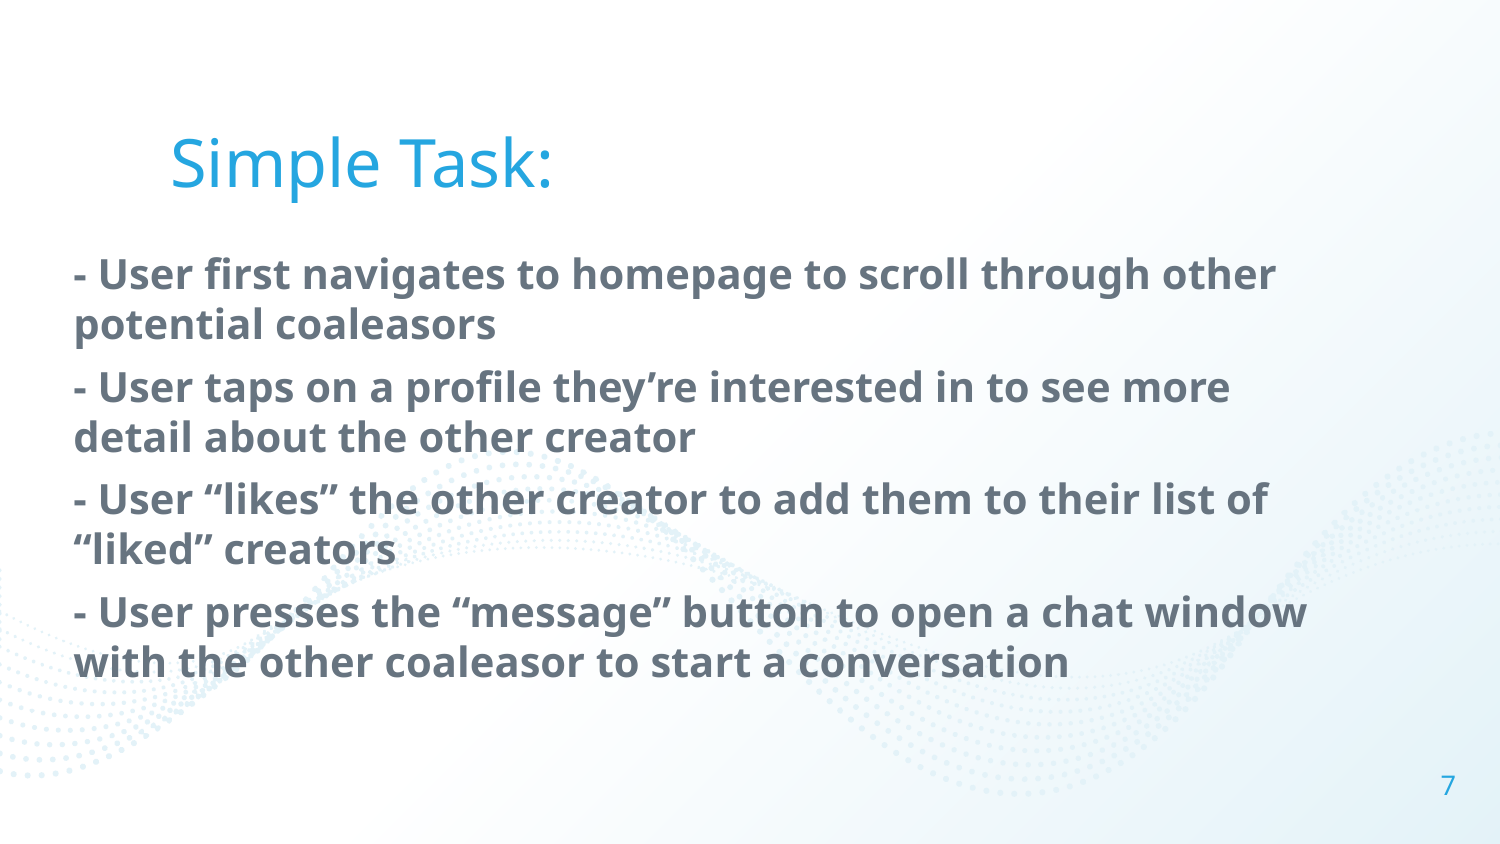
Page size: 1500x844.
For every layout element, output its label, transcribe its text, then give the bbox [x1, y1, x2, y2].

text_box - User first navigates to homepage to scroll through other potential coaleasors - User taps on a profile they’re interested in to see more detail about the other creator - User “likes” the other creator to add them to their list of “liked” creators - User presses the “message” button to open a chat window with the other coaleasor to start a conversation [58, 232, 1367, 701]
title Simple Task: [170, 137, 1330, 203]
slide_number ‹#› [1366, 754, 1457, 819]
